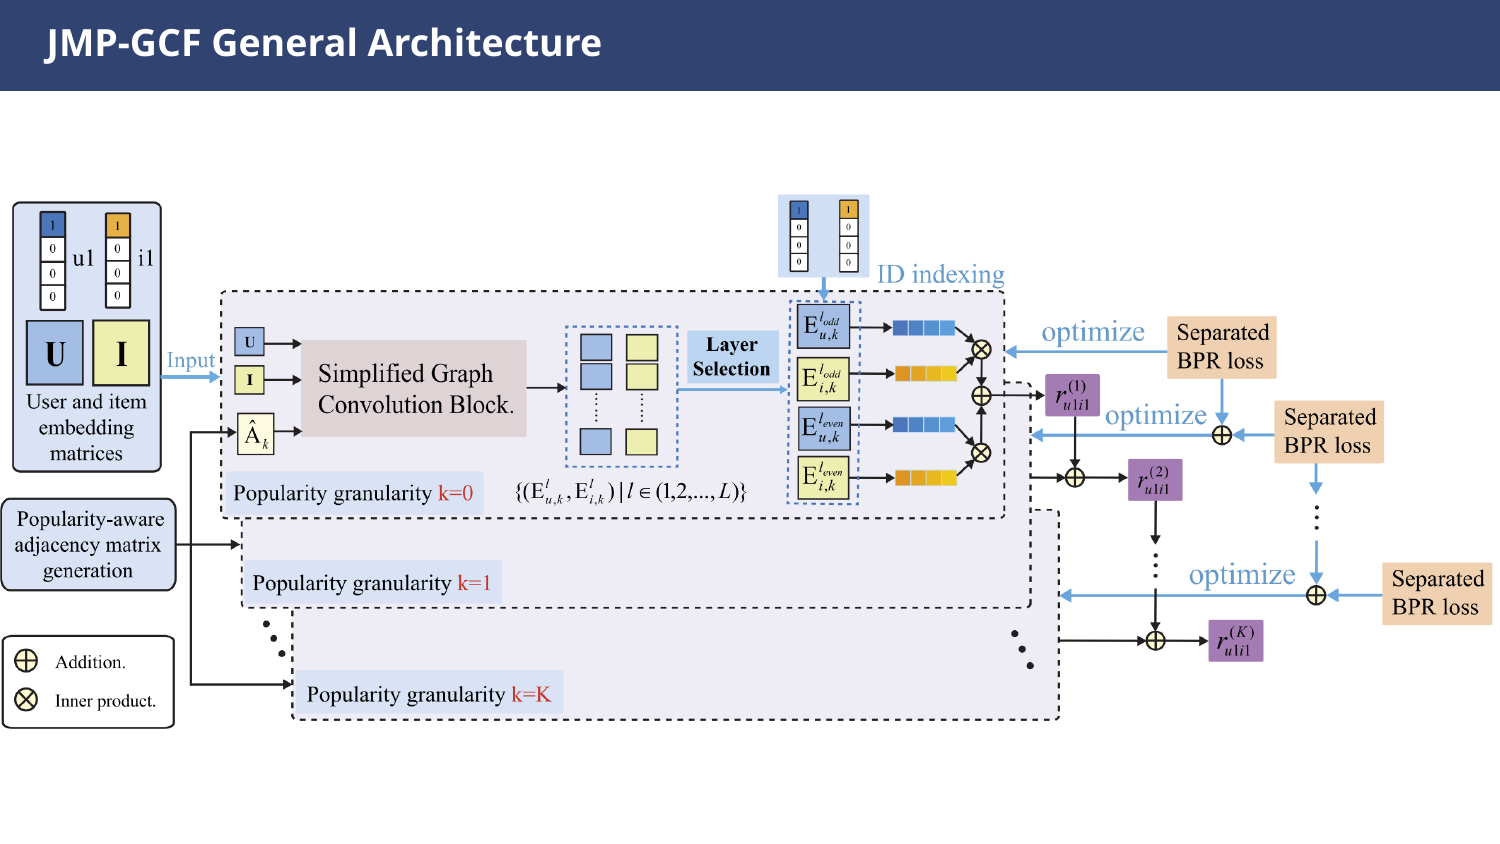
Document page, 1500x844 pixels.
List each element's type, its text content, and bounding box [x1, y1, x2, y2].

text_box JMP-GCF General Architecture [31, 11, 643, 71]
picture [0, 192, 1500, 736]
